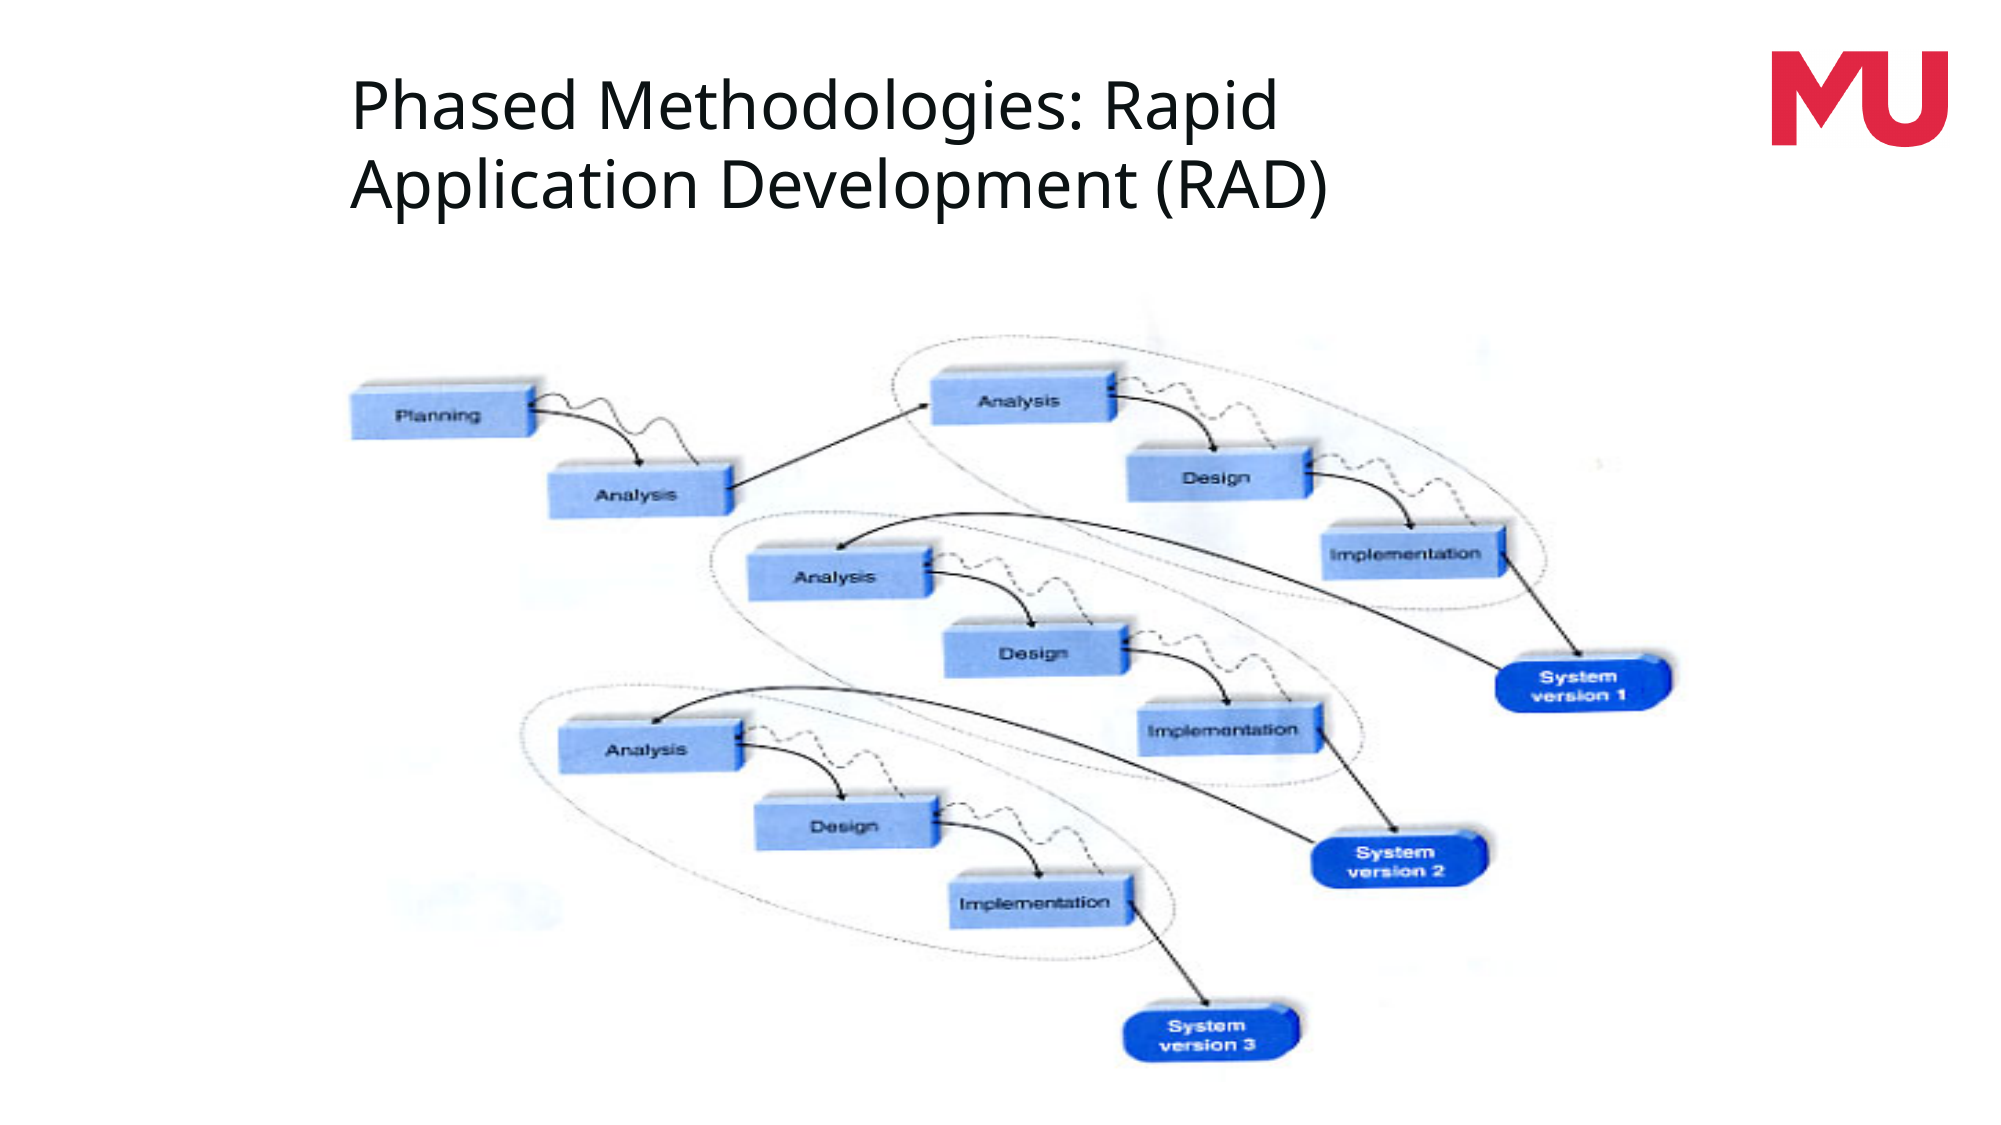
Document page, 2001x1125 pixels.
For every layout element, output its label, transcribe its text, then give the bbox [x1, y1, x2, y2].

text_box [299, 274, 1700, 1082]
text_box Phased Methodologies: Rapid Application Development (RAD) [349, 62, 1522, 213]
picture [1770, 49, 1950, 148]
